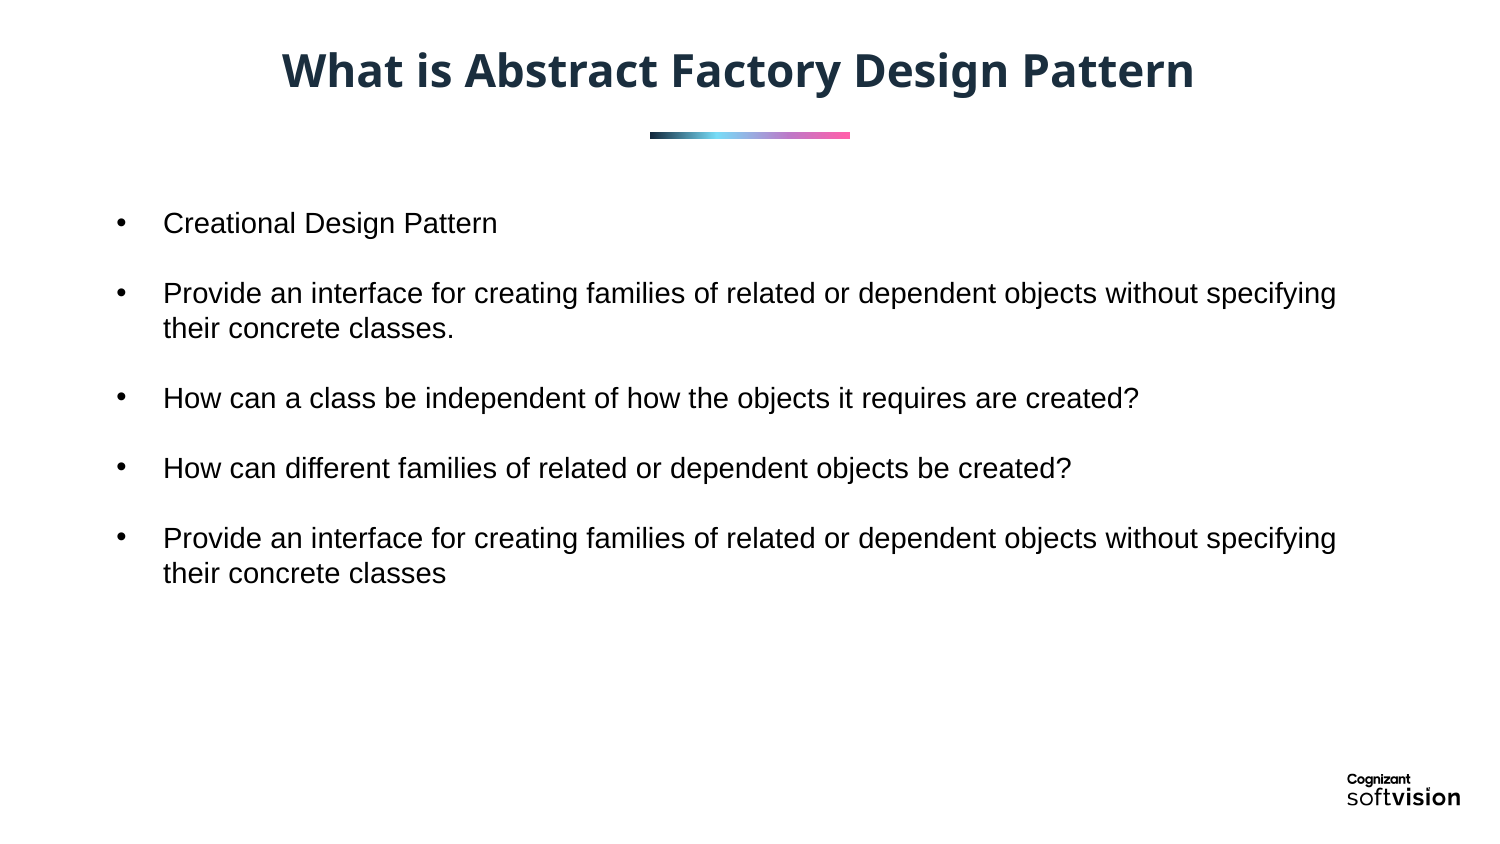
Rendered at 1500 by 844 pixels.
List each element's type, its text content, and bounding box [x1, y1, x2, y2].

text_box Creational Design Pattern Provide an interface for creating families of related or dependent objects without specifying their concrete classes. How can a class be independent of how the objects it requires are created? How can different families of related or dependent objects be created? Provide an interface for creating families of related or dependent objects without specifying their concrete classes [101, 189, 1399, 711]
text_box What is Abstract Factory Design Pattern [40, 11, 1438, 128]
picture [1346, 772, 1462, 807]
picture [650, 132, 850, 139]
